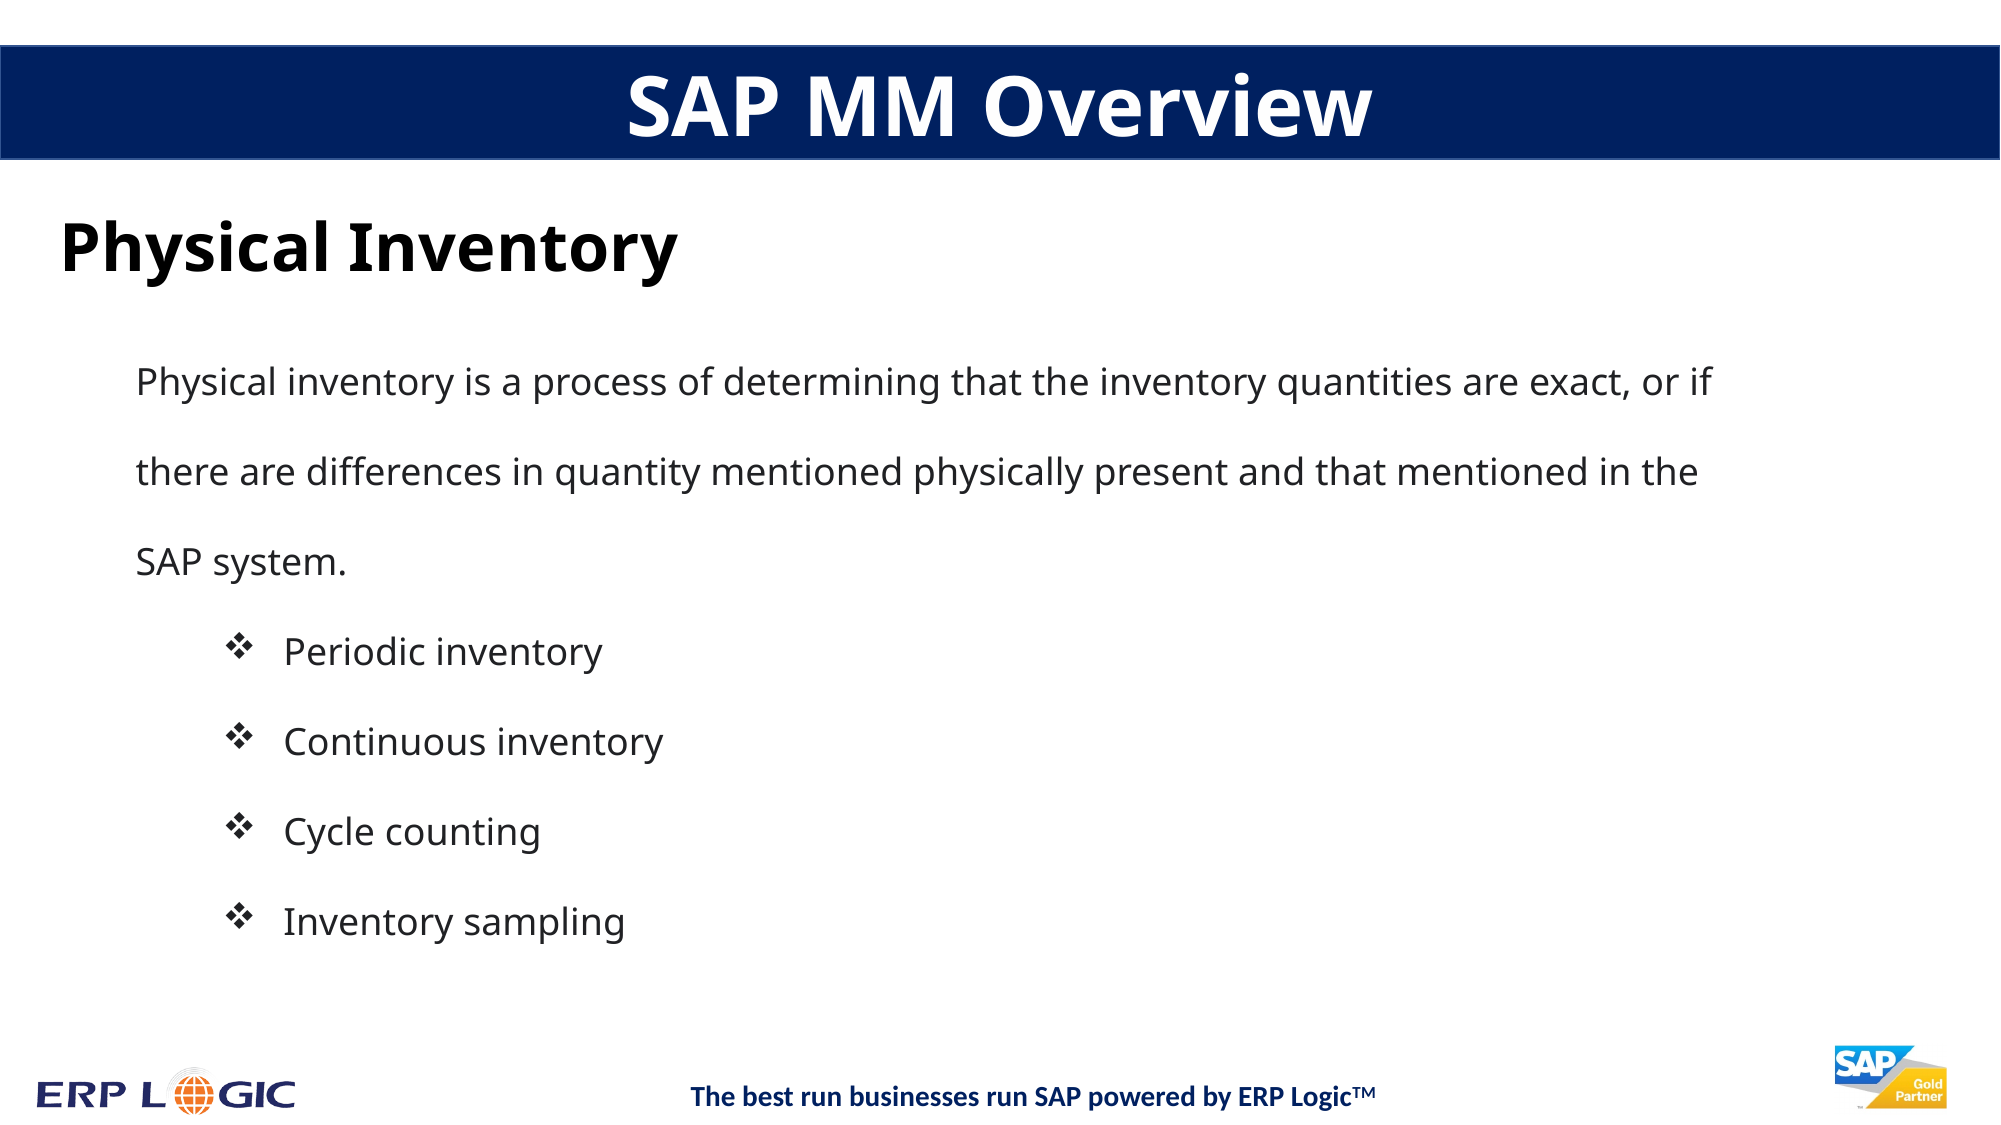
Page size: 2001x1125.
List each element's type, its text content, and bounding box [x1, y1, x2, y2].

picture [36, 1067, 295, 1115]
text_box Physical Inventory [45, 157, 1934, 292]
text_box Physical inventory is a process of determining that the inventory quantities are exact, or if there are differences in quantity mentioned physically present and that mentioned in the SAP system. Periodic inventory Continuous inventory Cycle counting Inventory sampling [120, 305, 1771, 951]
picture [1834, 1043, 1947, 1115]
text_box SAP MM Overview [0, 45, 2000, 160]
